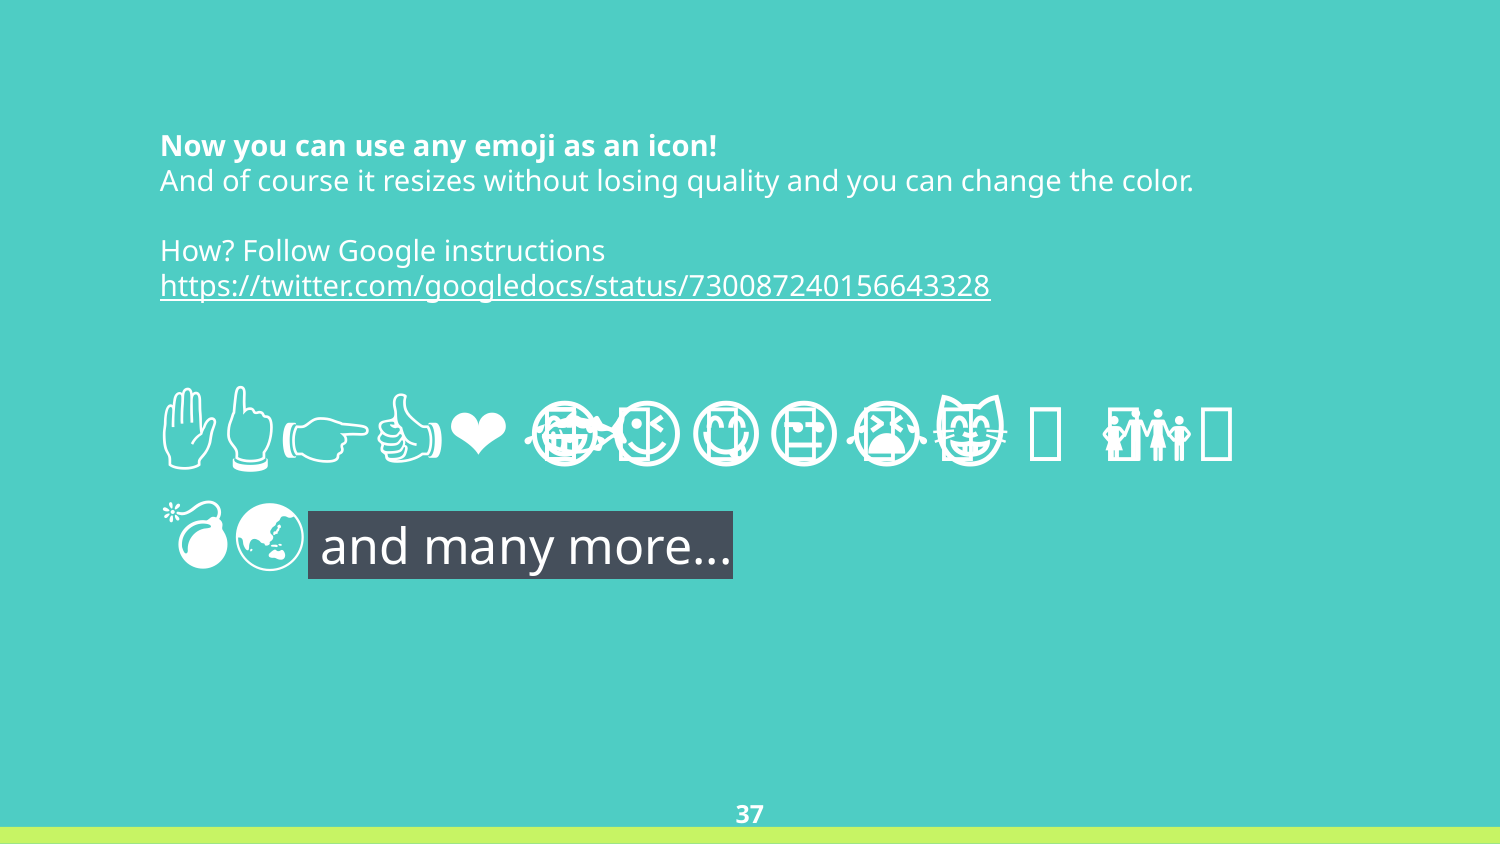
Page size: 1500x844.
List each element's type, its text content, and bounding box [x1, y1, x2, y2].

slide_number 37 [705, 783, 795, 835]
text_box Now you can use any emoji as an icon! And of course it resizes without losing quality and you can change the color. How? Follow Google instructions https://twitter.com/googledocs/status/730087240156643328 [145, 112, 1339, 283]
text_box ✋👆👉👍👤👦👧👨👩👪💃🏃💑❤😂😉😋😒😭👶😸🐟🍒🍔💣📌📖🔨🎃🎈🎨🏈🏰🌏🔌🔑 and many more... [144, 357, 1347, 674]
